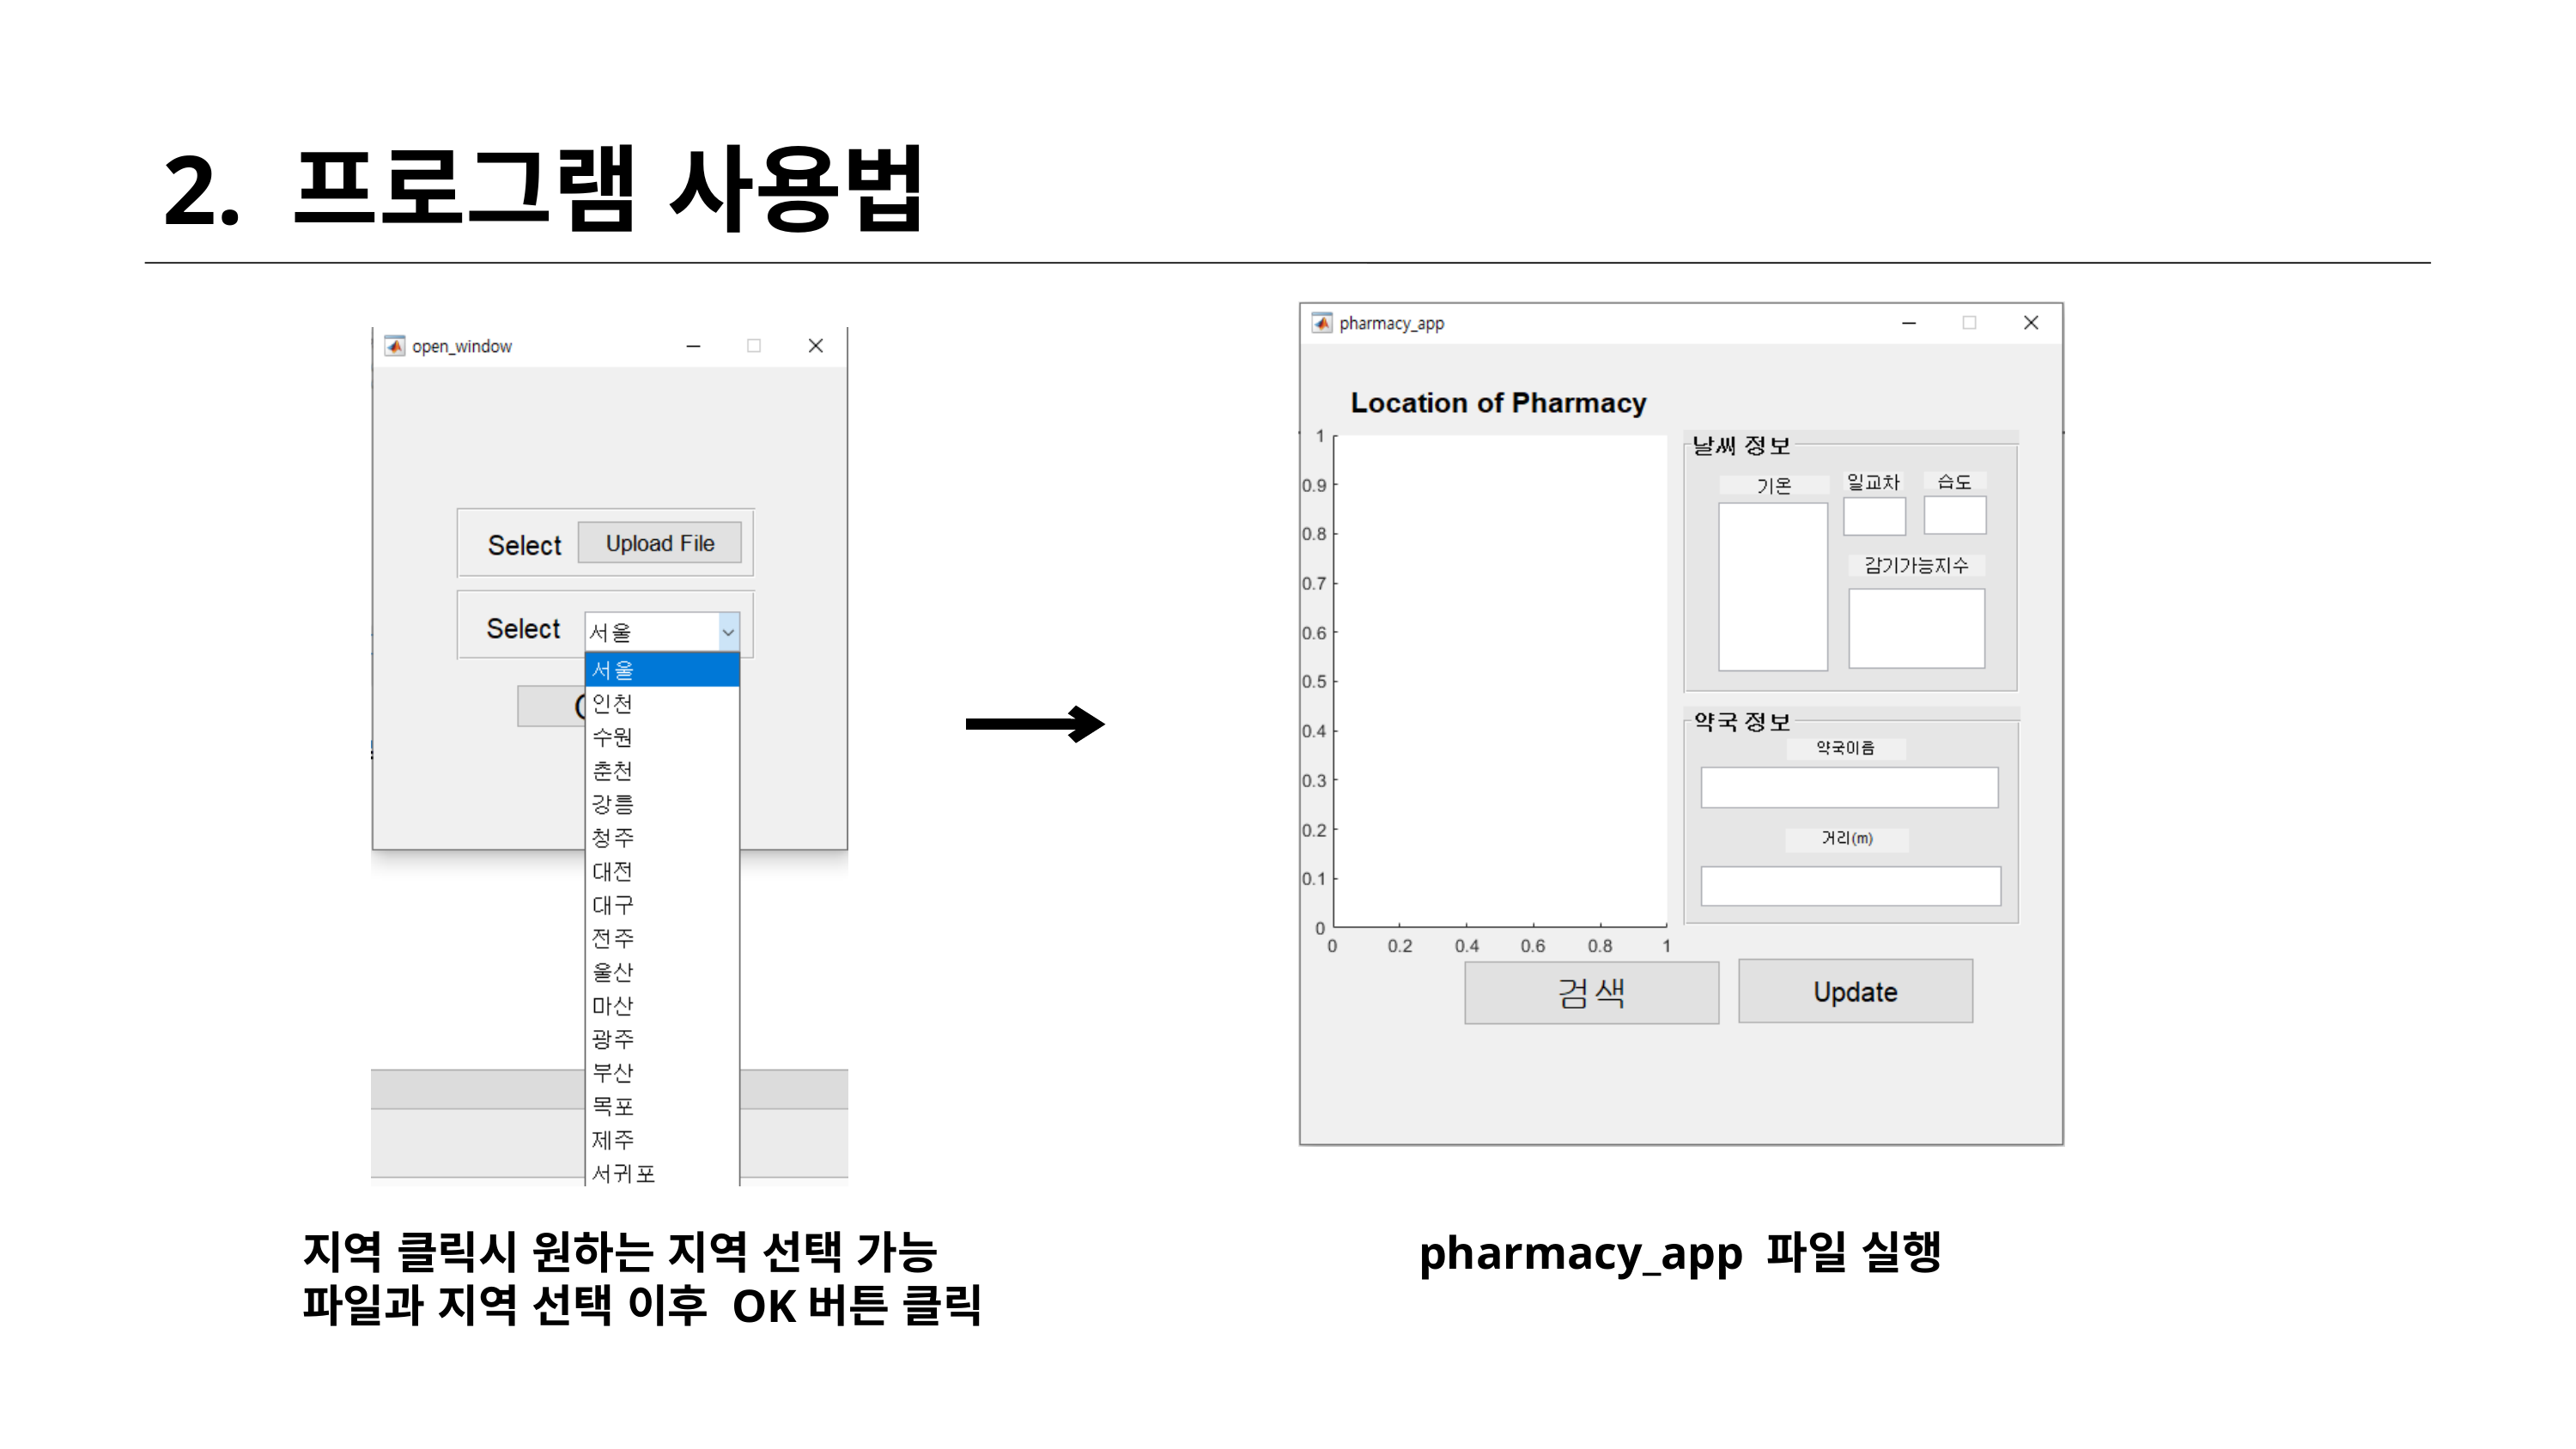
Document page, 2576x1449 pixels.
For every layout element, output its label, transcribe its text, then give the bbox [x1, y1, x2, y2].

picture [371, 326, 848, 1186]
picture [1298, 301, 2065, 1148]
text_box 2. 프로그램 사용법 [149, 123, 1760, 250]
text_box pharmacy_app 파일 실행 [1406, 1217, 1986, 1284]
text_box 지역 클릭시 원하는 지역 선택 가능 파일과 지역 선택 이후 OK버튼 클릭 [289, 1217, 1084, 1338]
